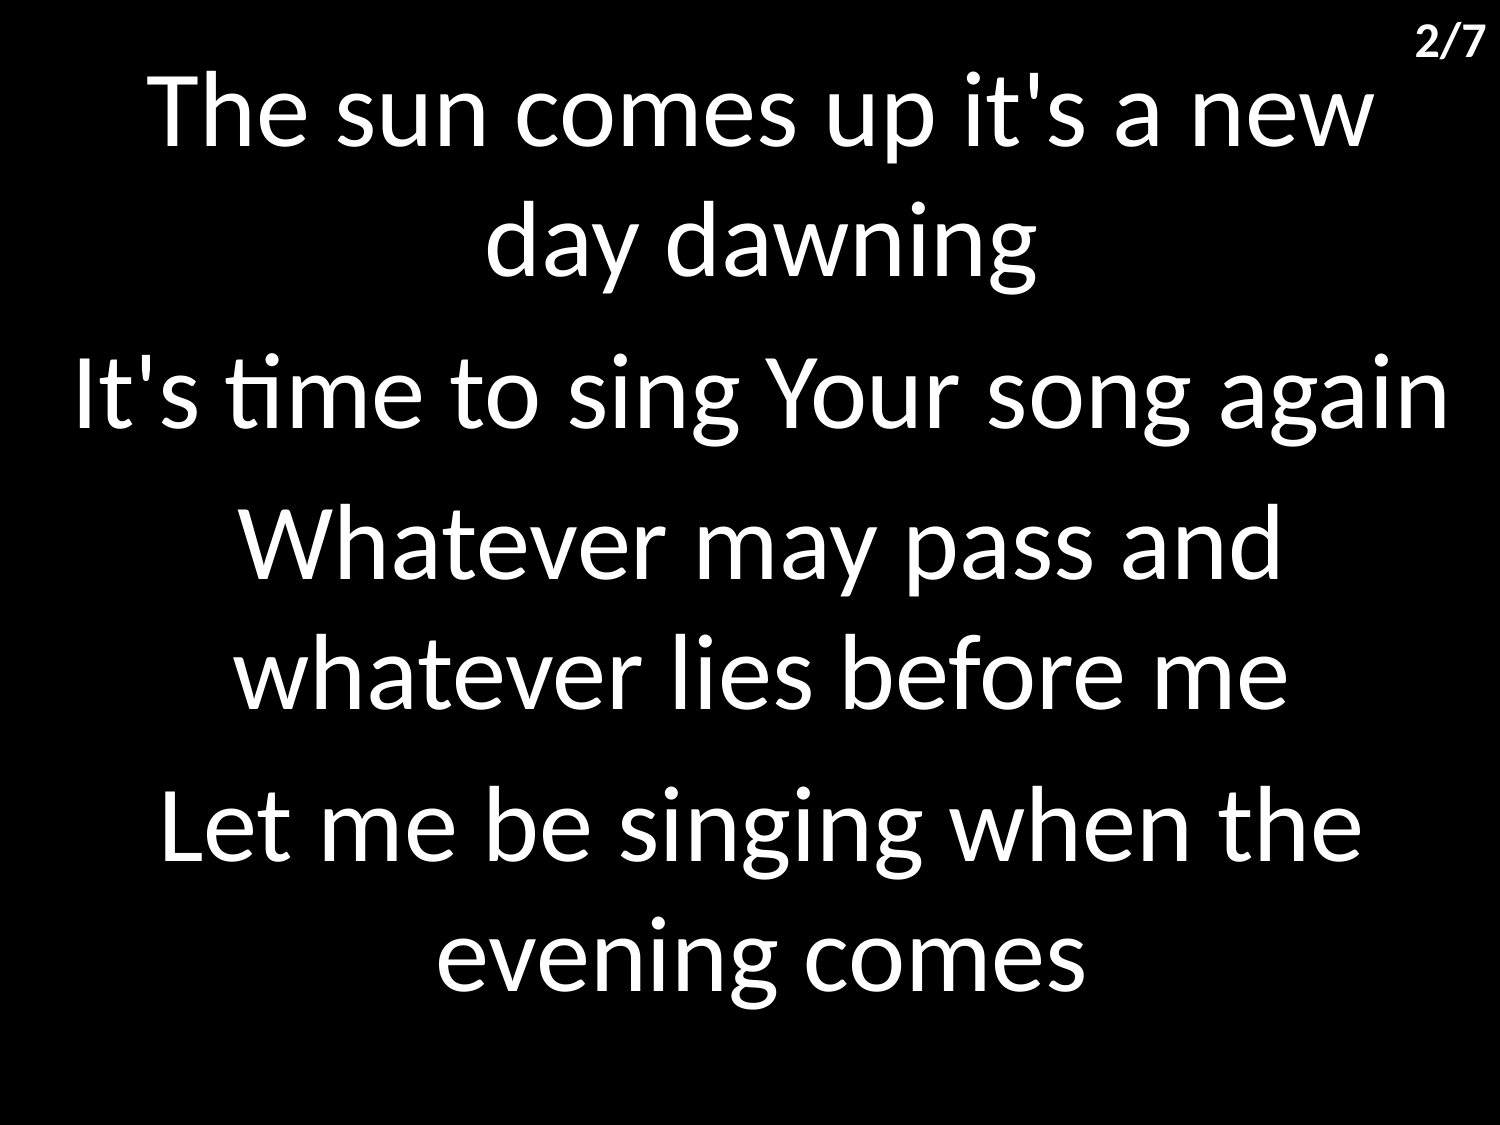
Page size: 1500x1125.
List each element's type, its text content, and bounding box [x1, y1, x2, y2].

text_box 2/7 [1399, 0, 1500, 75]
subtitle The sun comes up it's a new day dawning It's time to sing Your song again Whatever may pass and whatever lies before me Let me be singing when the evening comes [53, 30, 1471, 1094]
